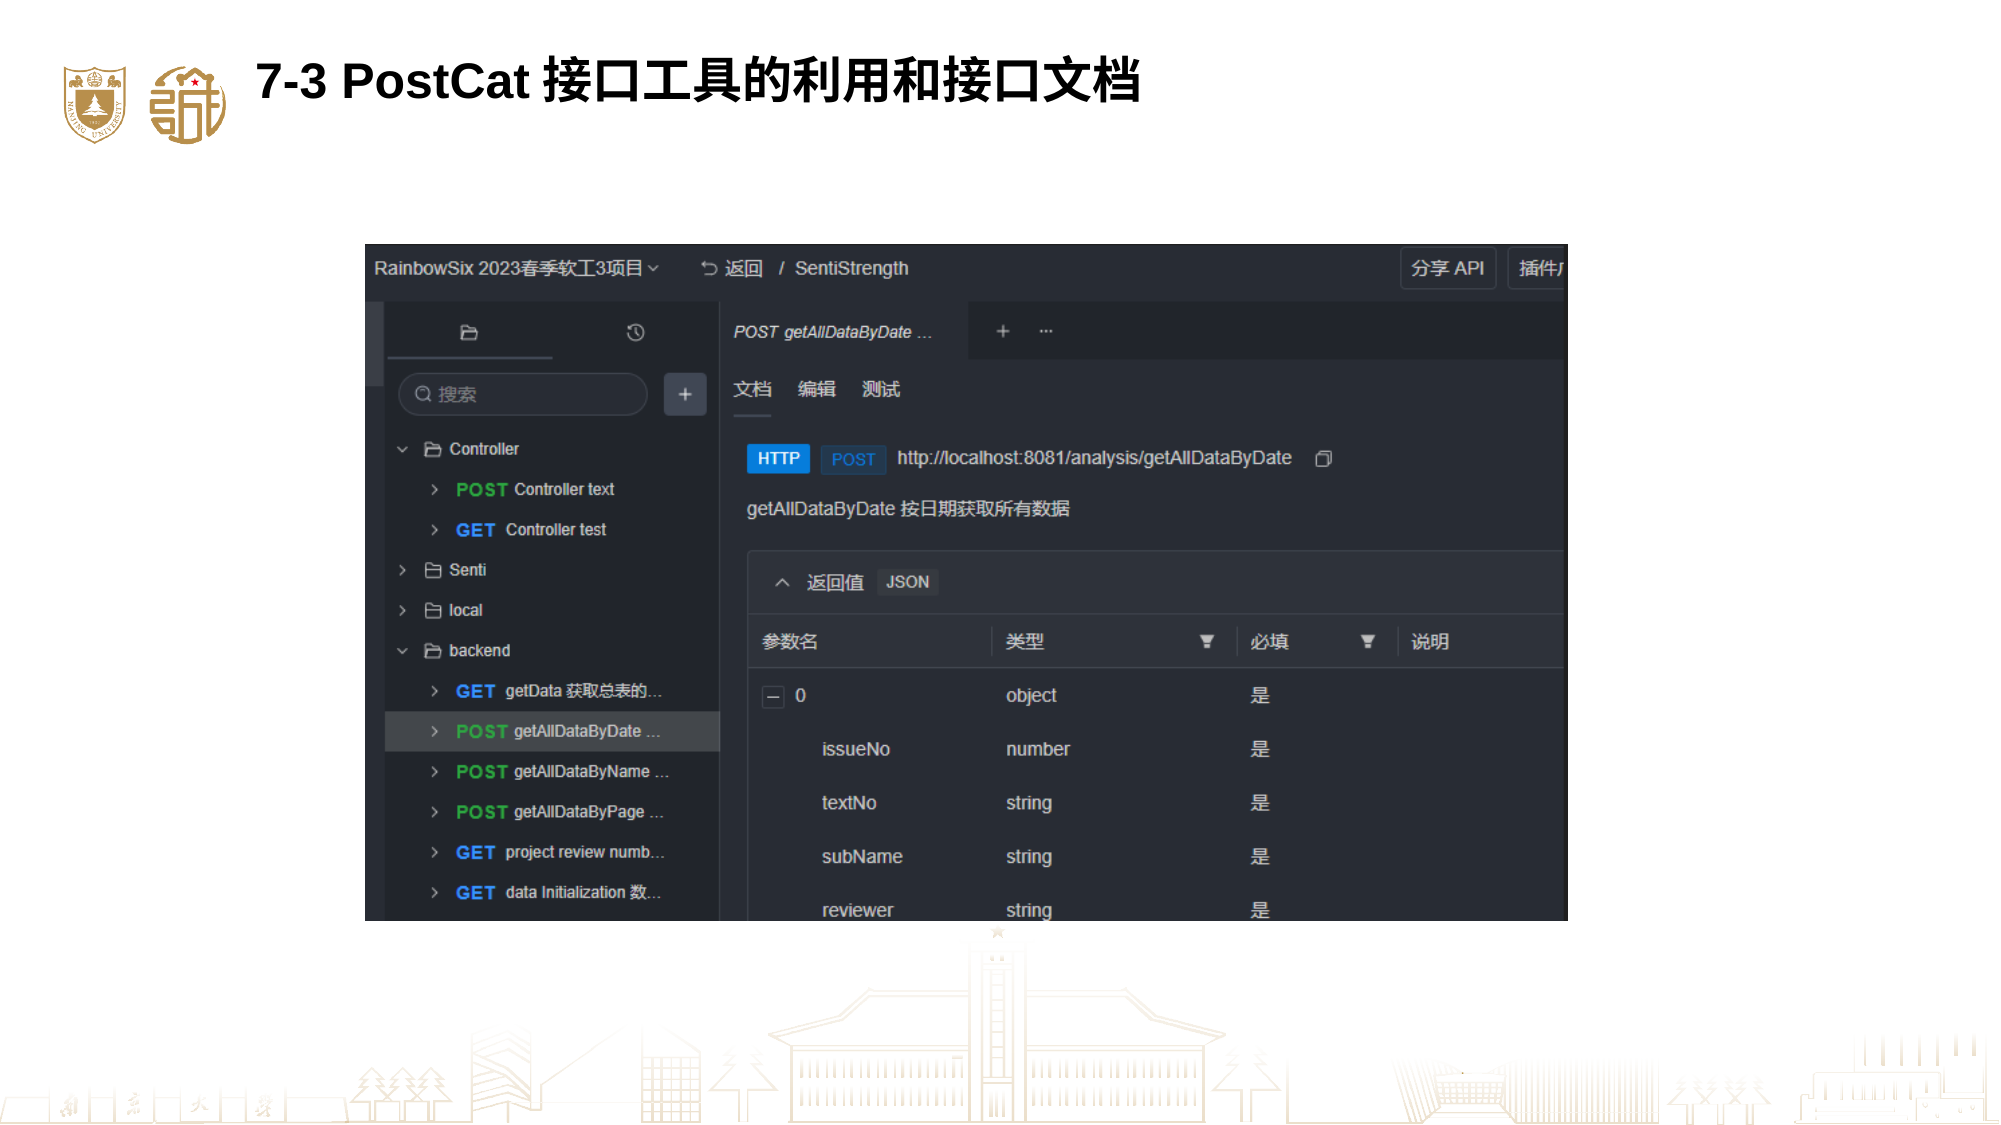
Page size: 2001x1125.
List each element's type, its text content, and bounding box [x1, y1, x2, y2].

picture [0, 0, 239, 246]
text_box 7-3 PostCat接口工具的利用和接口文档 [240, 40, 1180, 116]
picture [365, 244, 1568, 921]
